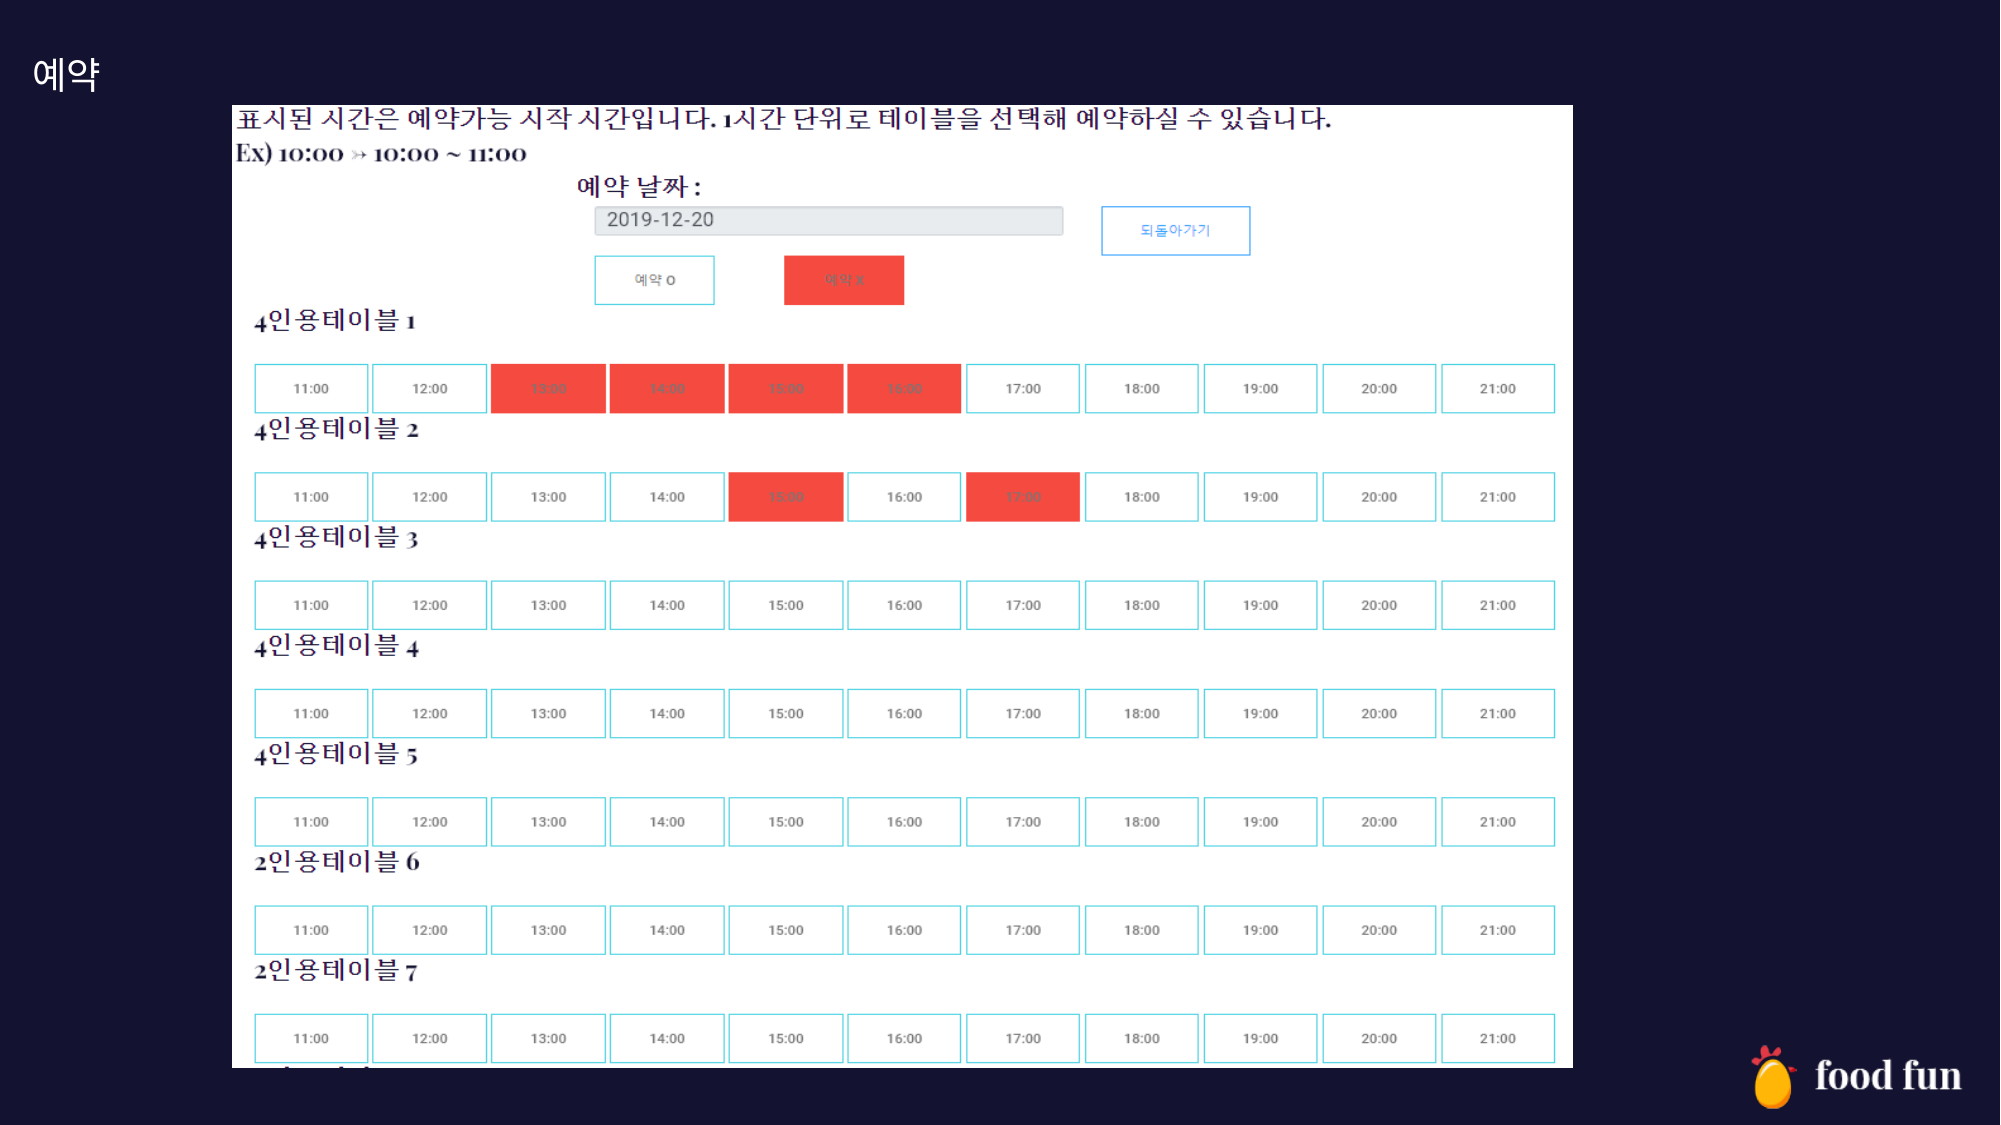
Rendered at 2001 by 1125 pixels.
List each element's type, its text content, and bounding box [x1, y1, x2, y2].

picture [1747, 1042, 1978, 1110]
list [232, 105, 1573, 1068]
text_box 예약 [0, 0, 314, 105]
